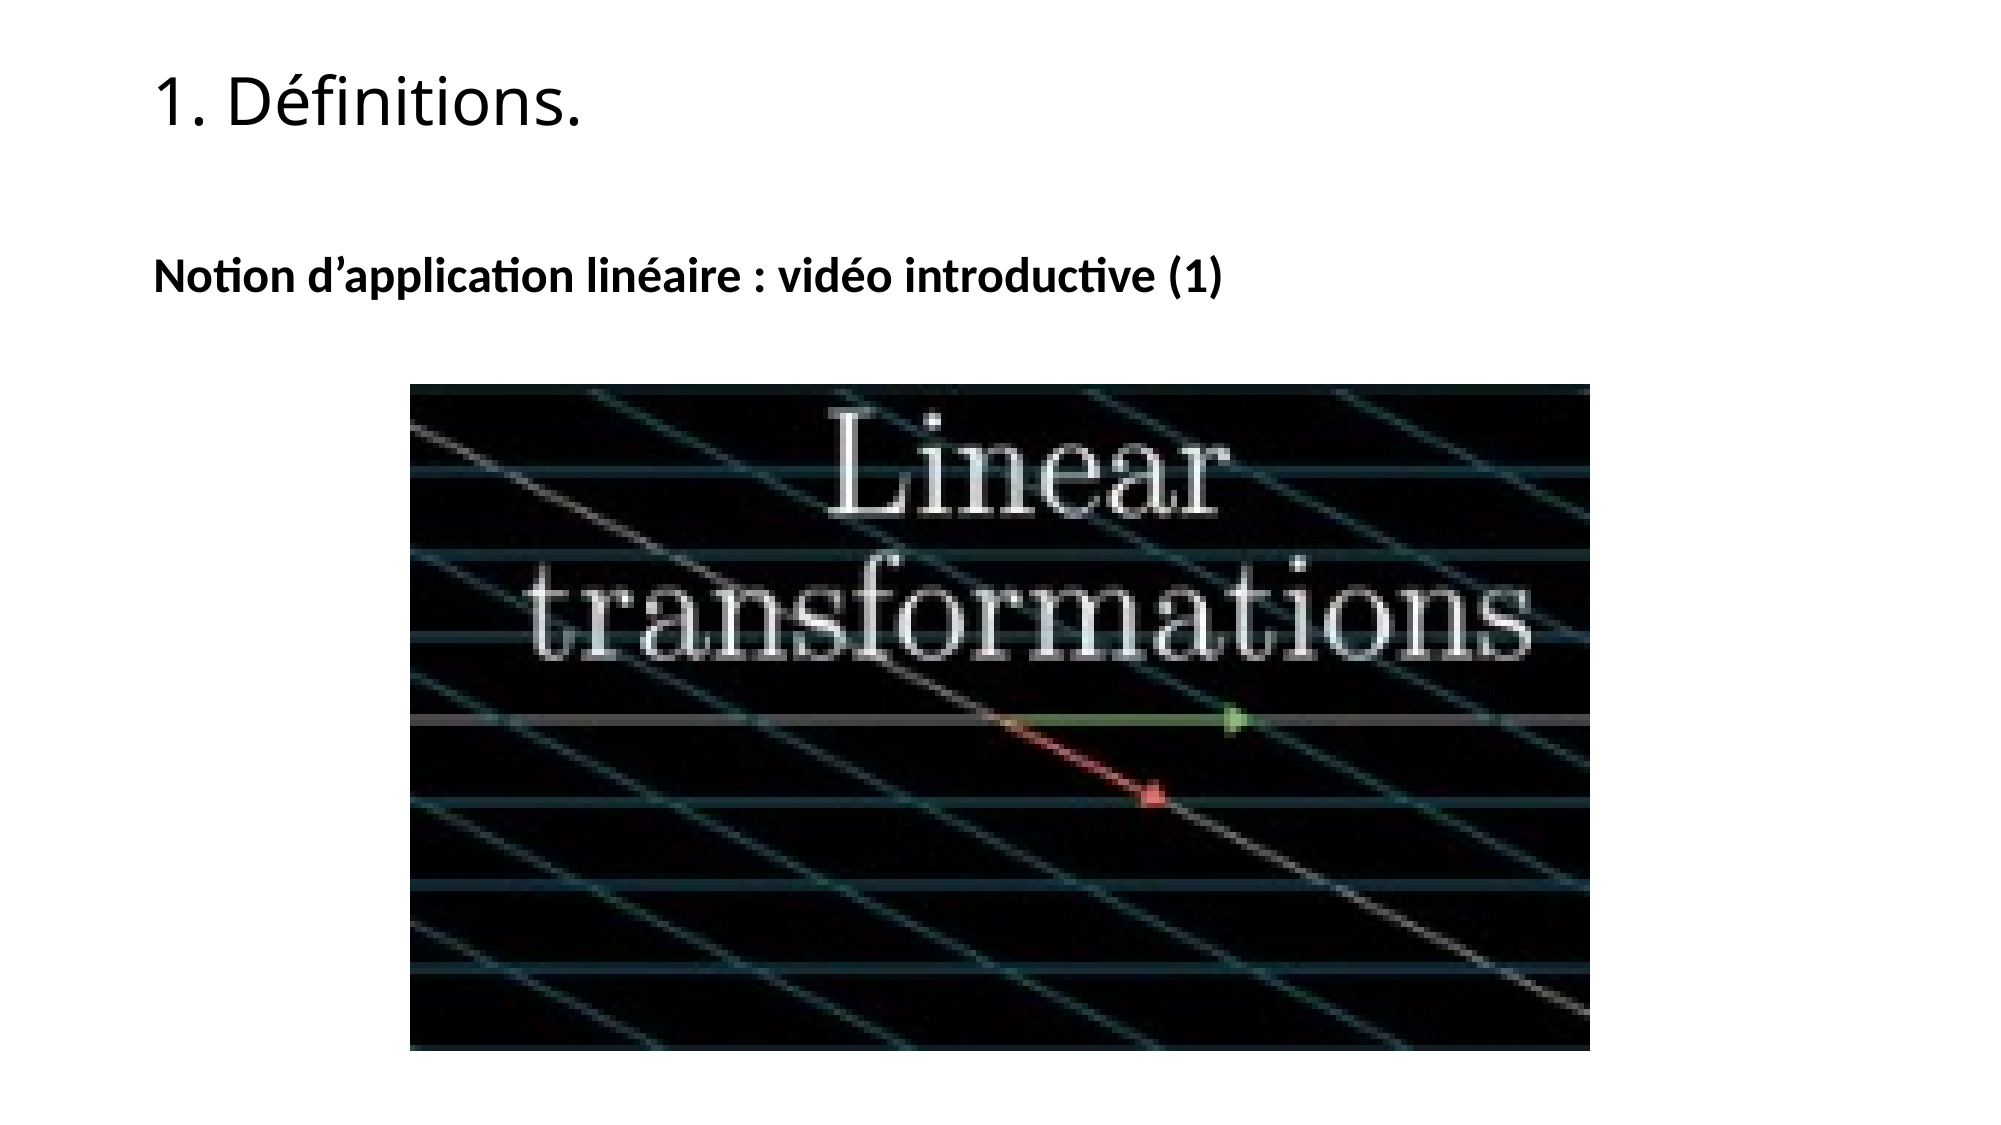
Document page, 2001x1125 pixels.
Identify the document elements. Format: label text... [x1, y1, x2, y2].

text_box Notion d’application linéaire : vidéo introductive (1) [138, 234, 1866, 310]
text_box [409, 383, 1591, 1052]
text_box 1. Définitions. [137, 59, 1863, 155]
